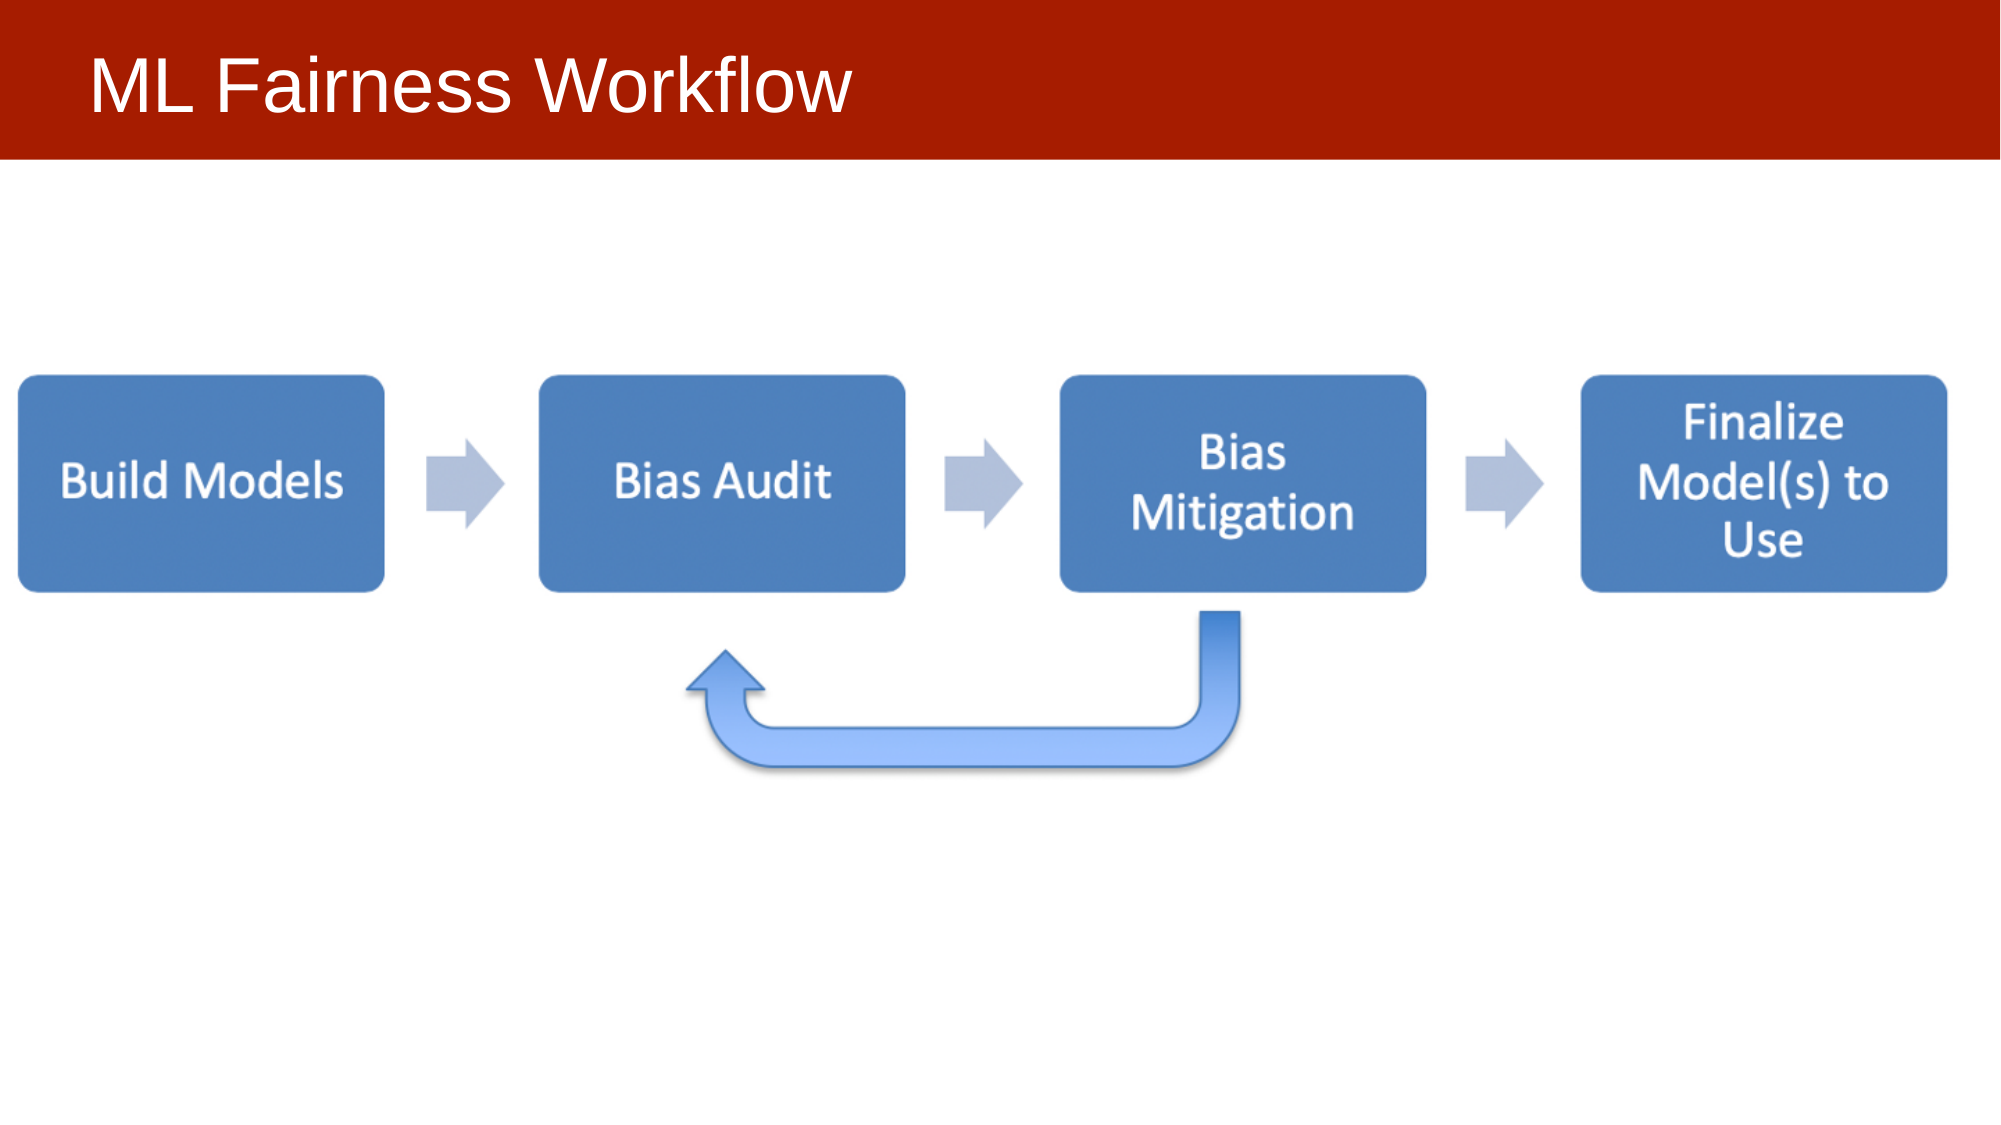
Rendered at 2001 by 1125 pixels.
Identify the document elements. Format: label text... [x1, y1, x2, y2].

title ML Fairness Workflow [68, 14, 1932, 140]
picture [0, 293, 2000, 831]
